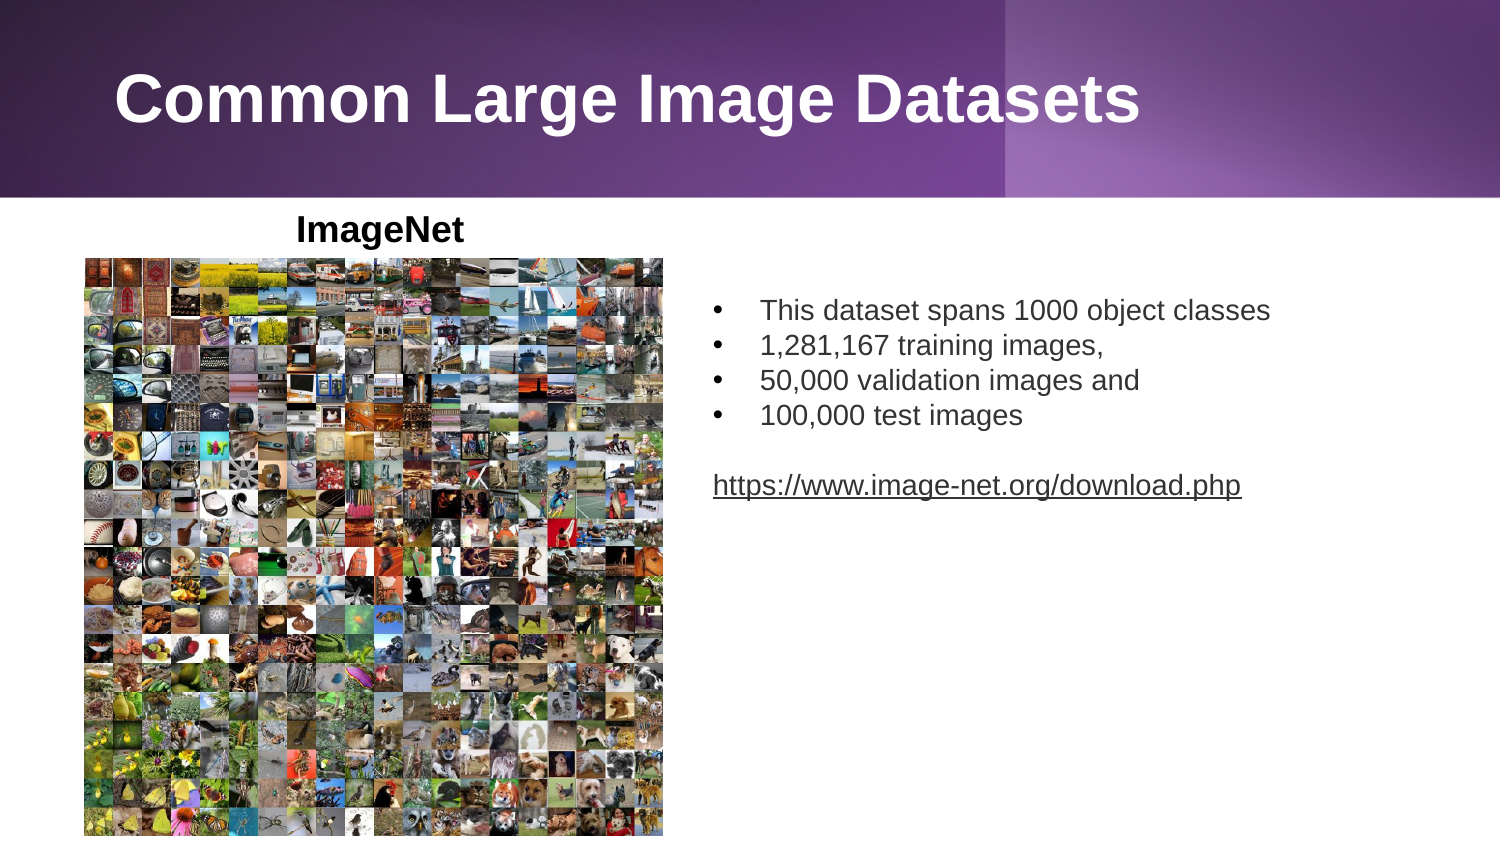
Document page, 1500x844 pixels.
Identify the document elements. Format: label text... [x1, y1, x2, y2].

text_box ImageNet [281, 197, 524, 256]
picture [0, 0, 1500, 199]
text_box Common Large Image Datasets [103, 36, 1432, 164]
text_box This dataset spans 1000 object classes 1,281,167 training images, 50,000 validation images and 100,000 test images https://www.image-net.org/download.php [698, 284, 1460, 509]
picture [84, 258, 663, 836]
